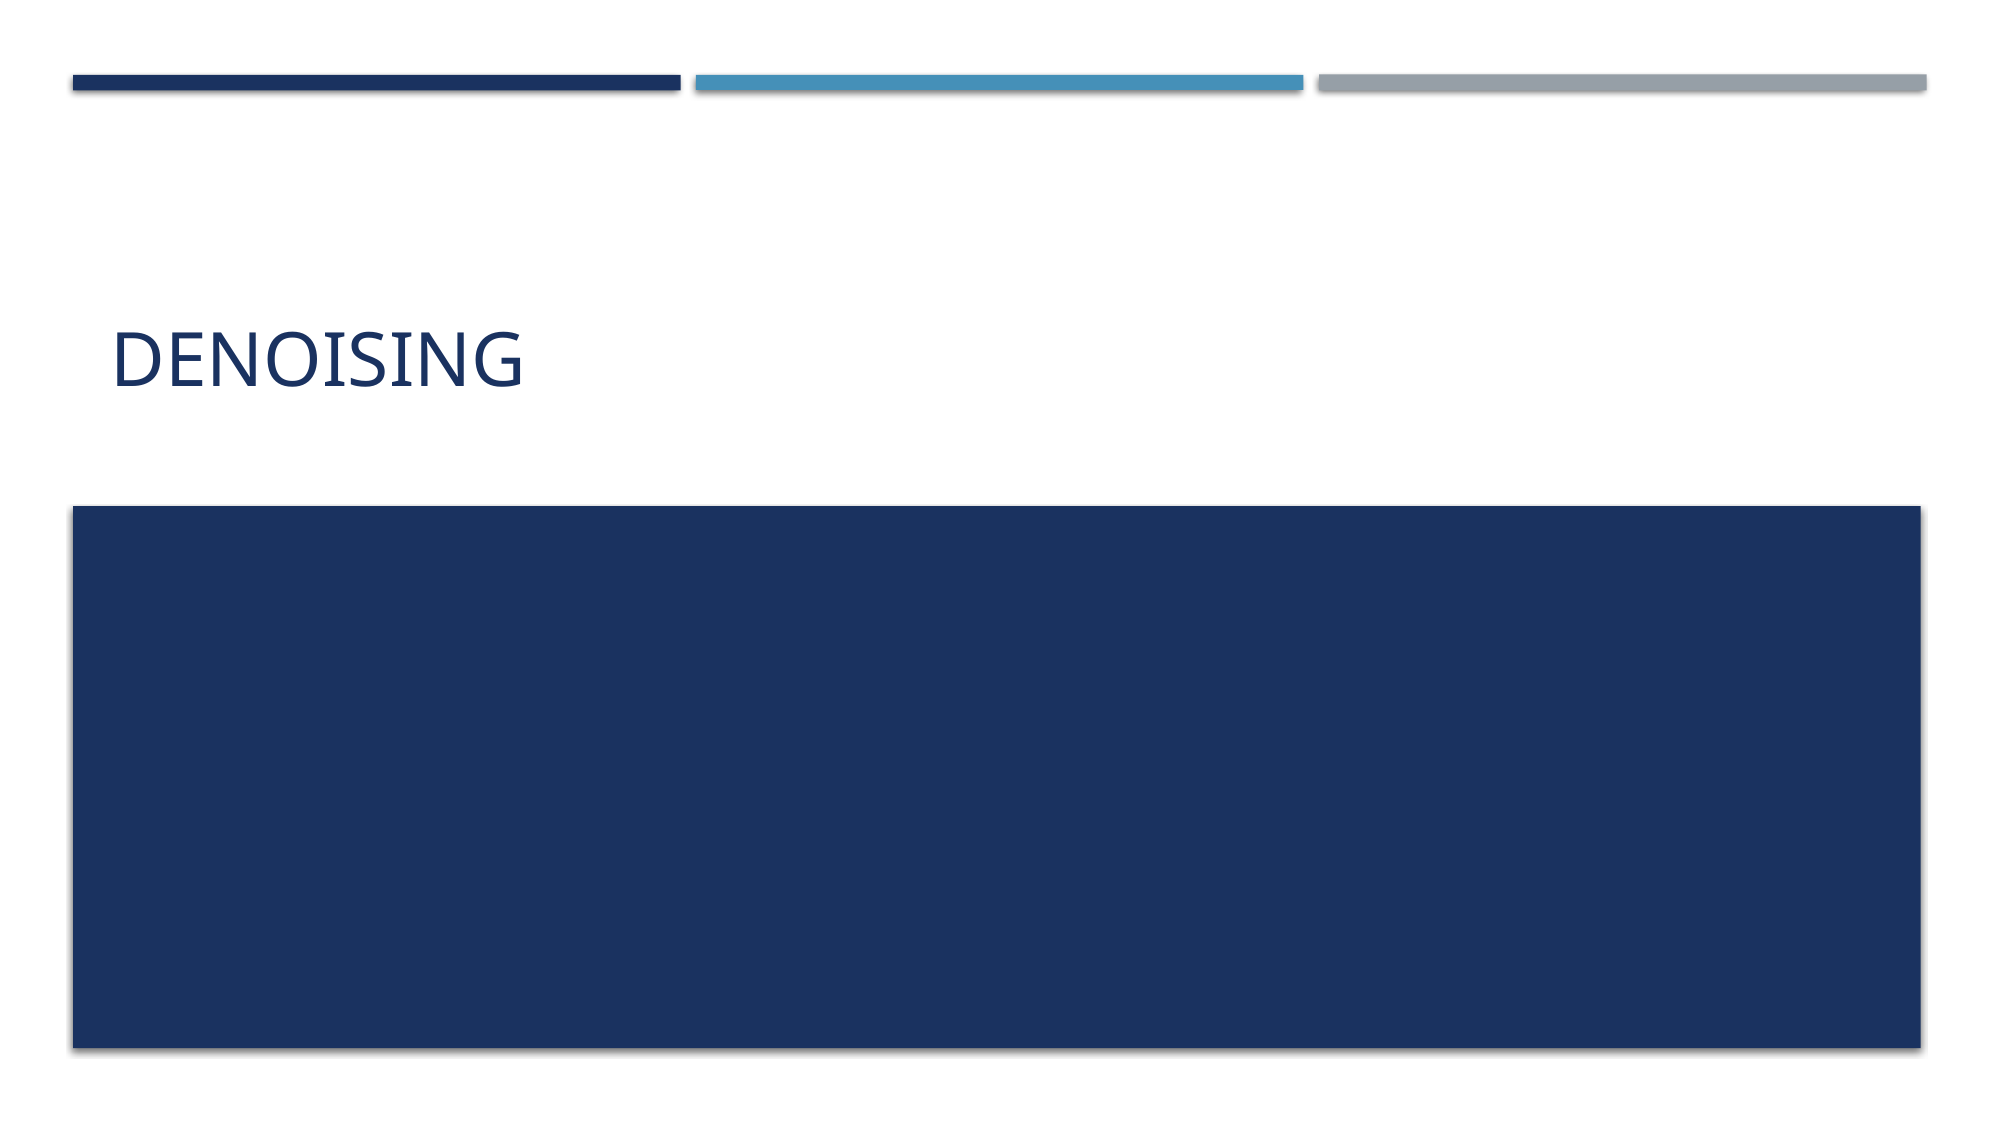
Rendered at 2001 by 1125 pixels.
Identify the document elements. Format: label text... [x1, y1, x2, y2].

title Denoising [95, 167, 1899, 410]
